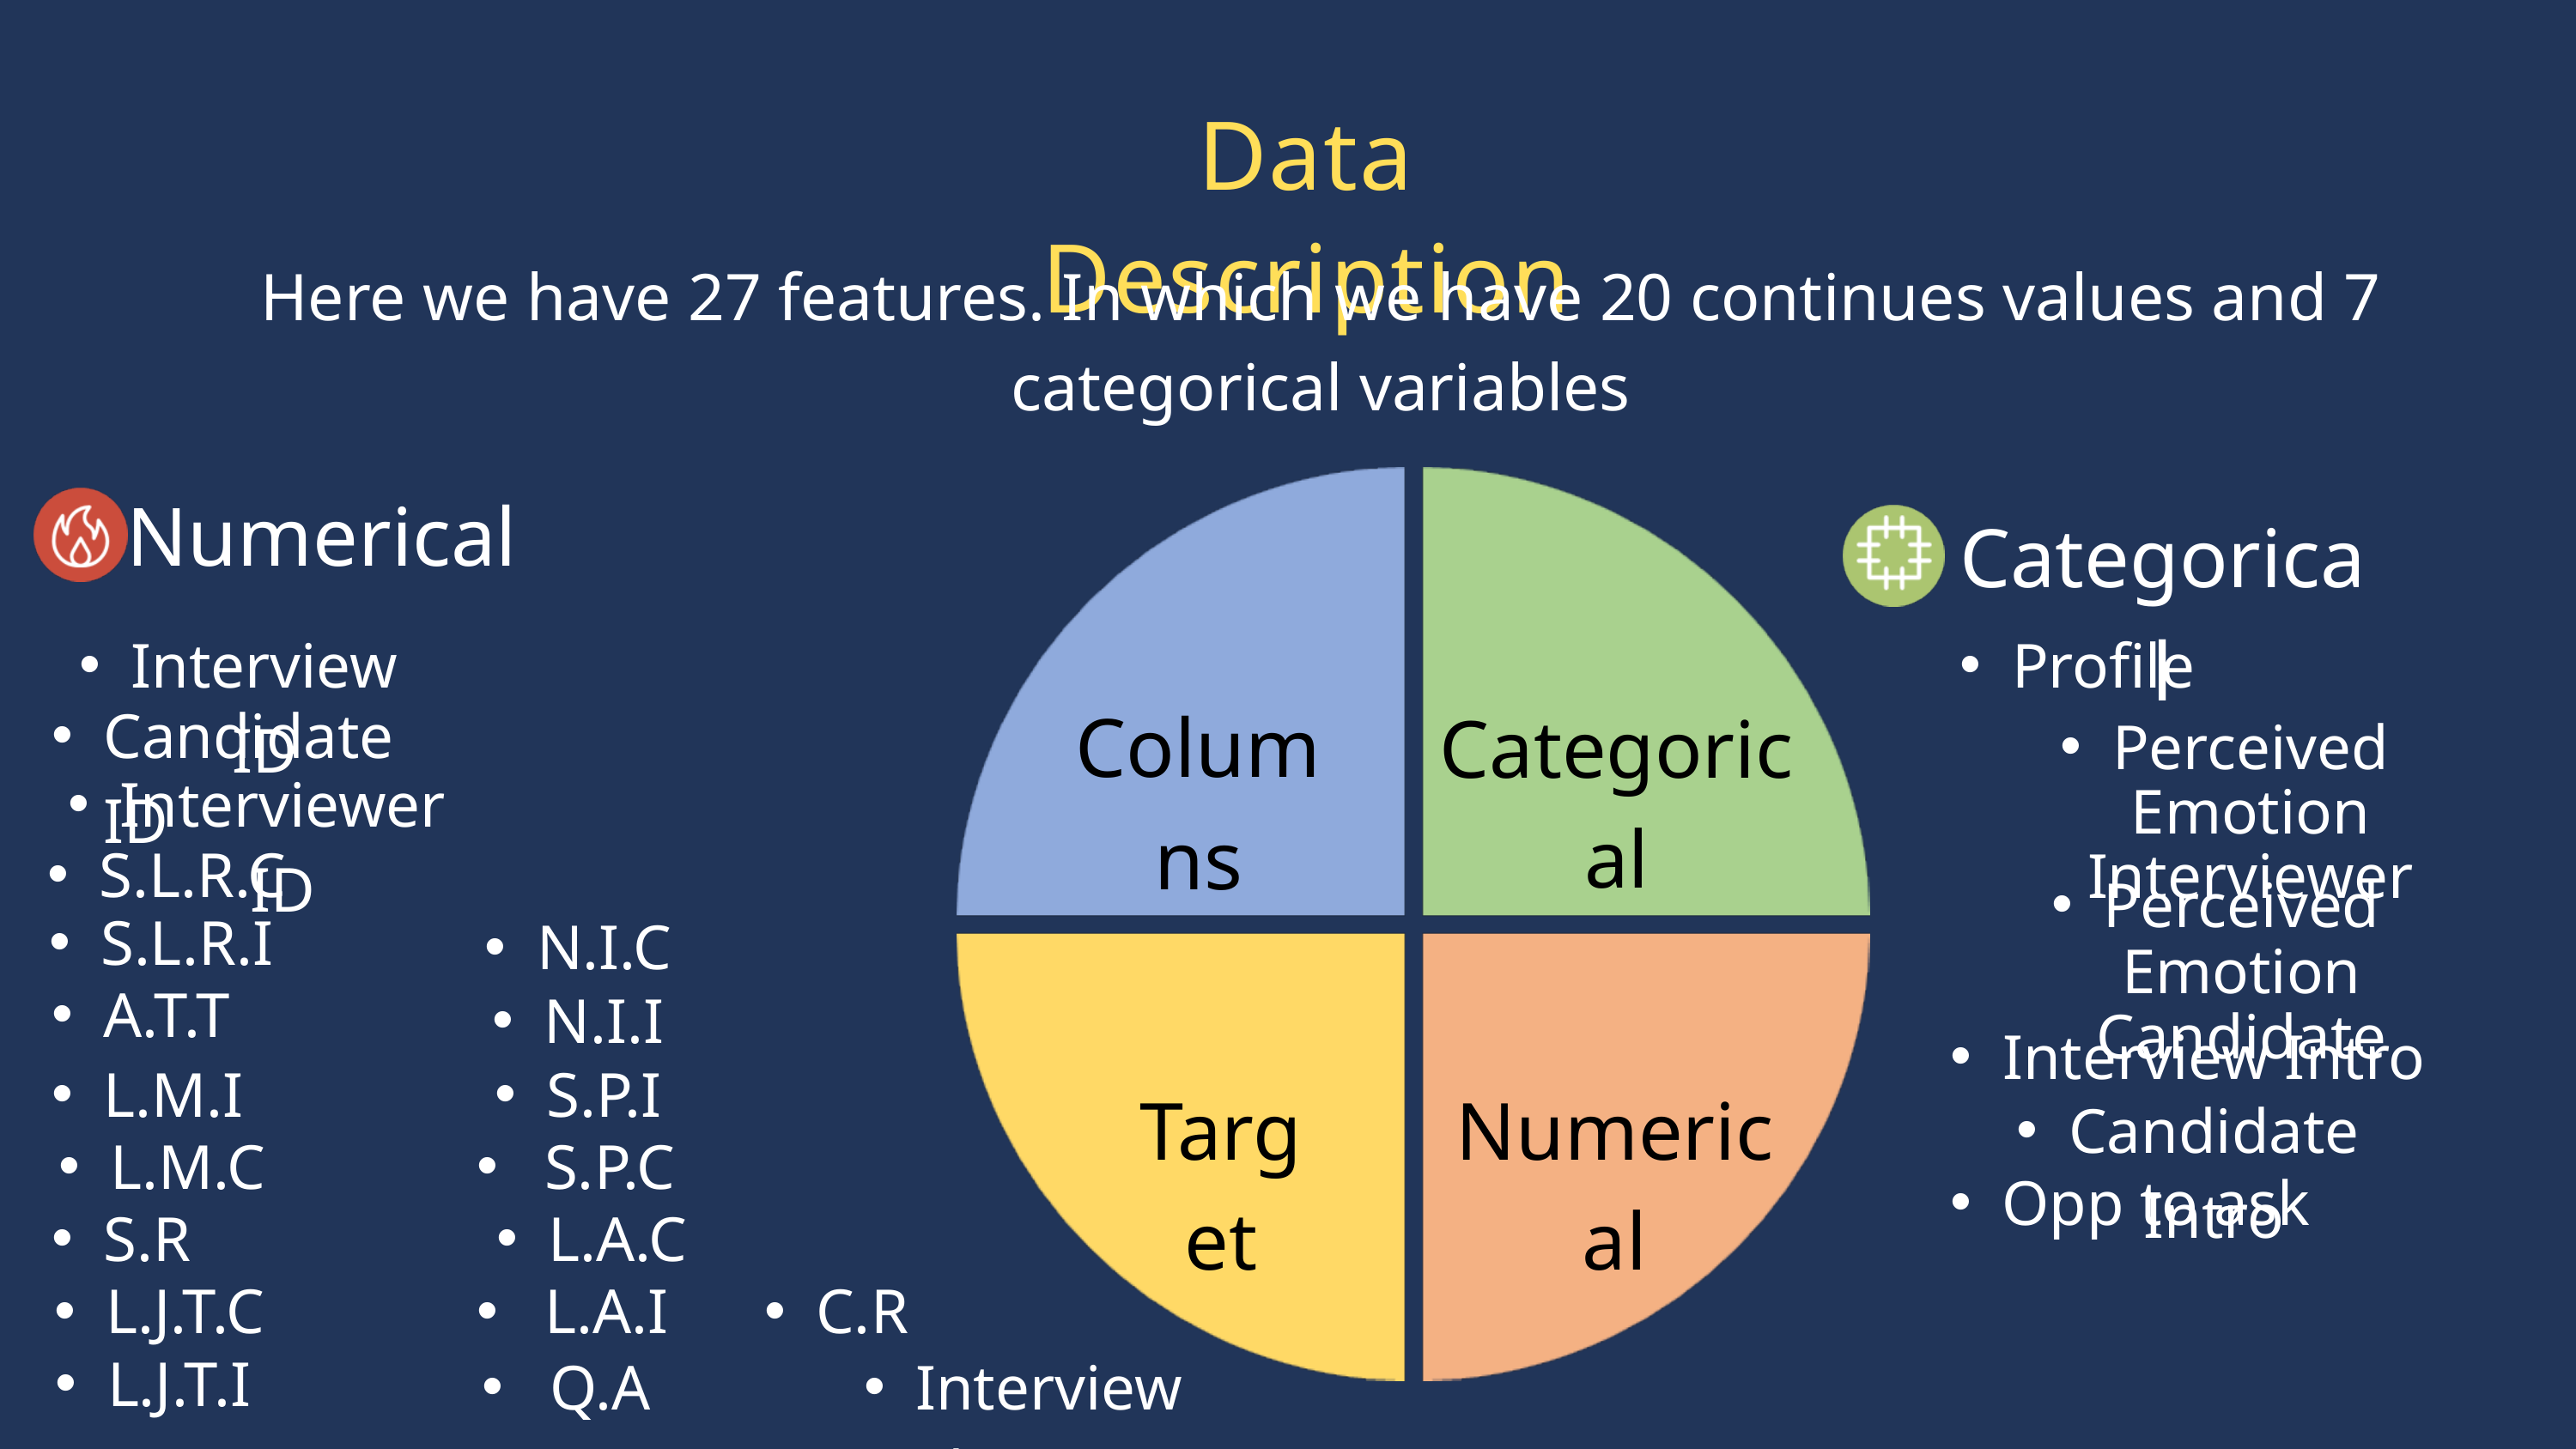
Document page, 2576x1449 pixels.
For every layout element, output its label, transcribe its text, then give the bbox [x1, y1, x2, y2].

text_box Candidate Intro [1893, 1080, 2432, 1251]
text_box Here we have 27 features. In which we have 20 continues values and 7 categorical variables [144, 243, 2498, 514]
text_box L.M.I [0, 1044, 273, 1116]
text_box L.J.T.C [2, 1260, 322, 1347]
picture [33, 488, 129, 582]
text_box L.M.C [0, 1116, 273, 1202]
text_box Data Description [947, 85, 1666, 243]
text_box S.P.C [425, 1116, 707, 1188]
text_box Categorical [1949, 514, 2376, 717]
text_box S.L.R.I [0, 892, 324, 978]
text_box Interview ID [0, 615, 426, 685]
text_box N.I.C [425, 896, 680, 970]
text_box Numerical [108, 470, 535, 583]
text_box C.R [706, 1260, 915, 1336]
text_box N.I.I [425, 970, 680, 1044]
text_box Interview duration [706, 1336, 1288, 1449]
text_box A.T.T [0, 964, 273, 1044]
text_box S.L.R.C [0, 824, 322, 892]
text_box Opp to ask [1894, 1152, 2315, 1238]
text_box L.A.I [425, 1260, 706, 1347]
text_box L.J.T.I [3, 1333, 324, 1419]
text_box Interviewer ID [0, 754, 465, 925]
text_box L.A.C [425, 1188, 707, 1260]
text_box Q.A [430, 1337, 680, 1422]
text_box Perceived Emotion Candidate [1893, 874, 2487, 1071]
text_box Perceived Emotion Interviewer [1905, 717, 2494, 911]
text_box S.R [0, 1188, 213, 1274]
text_box Interview Intro [1893, 1006, 2432, 1080]
picture [956, 467, 1945, 1381]
text_box Candidate ID [0, 685, 465, 754]
text_box Profile [1905, 615, 2200, 700]
text_box S.P.I [425, 1044, 680, 1116]
